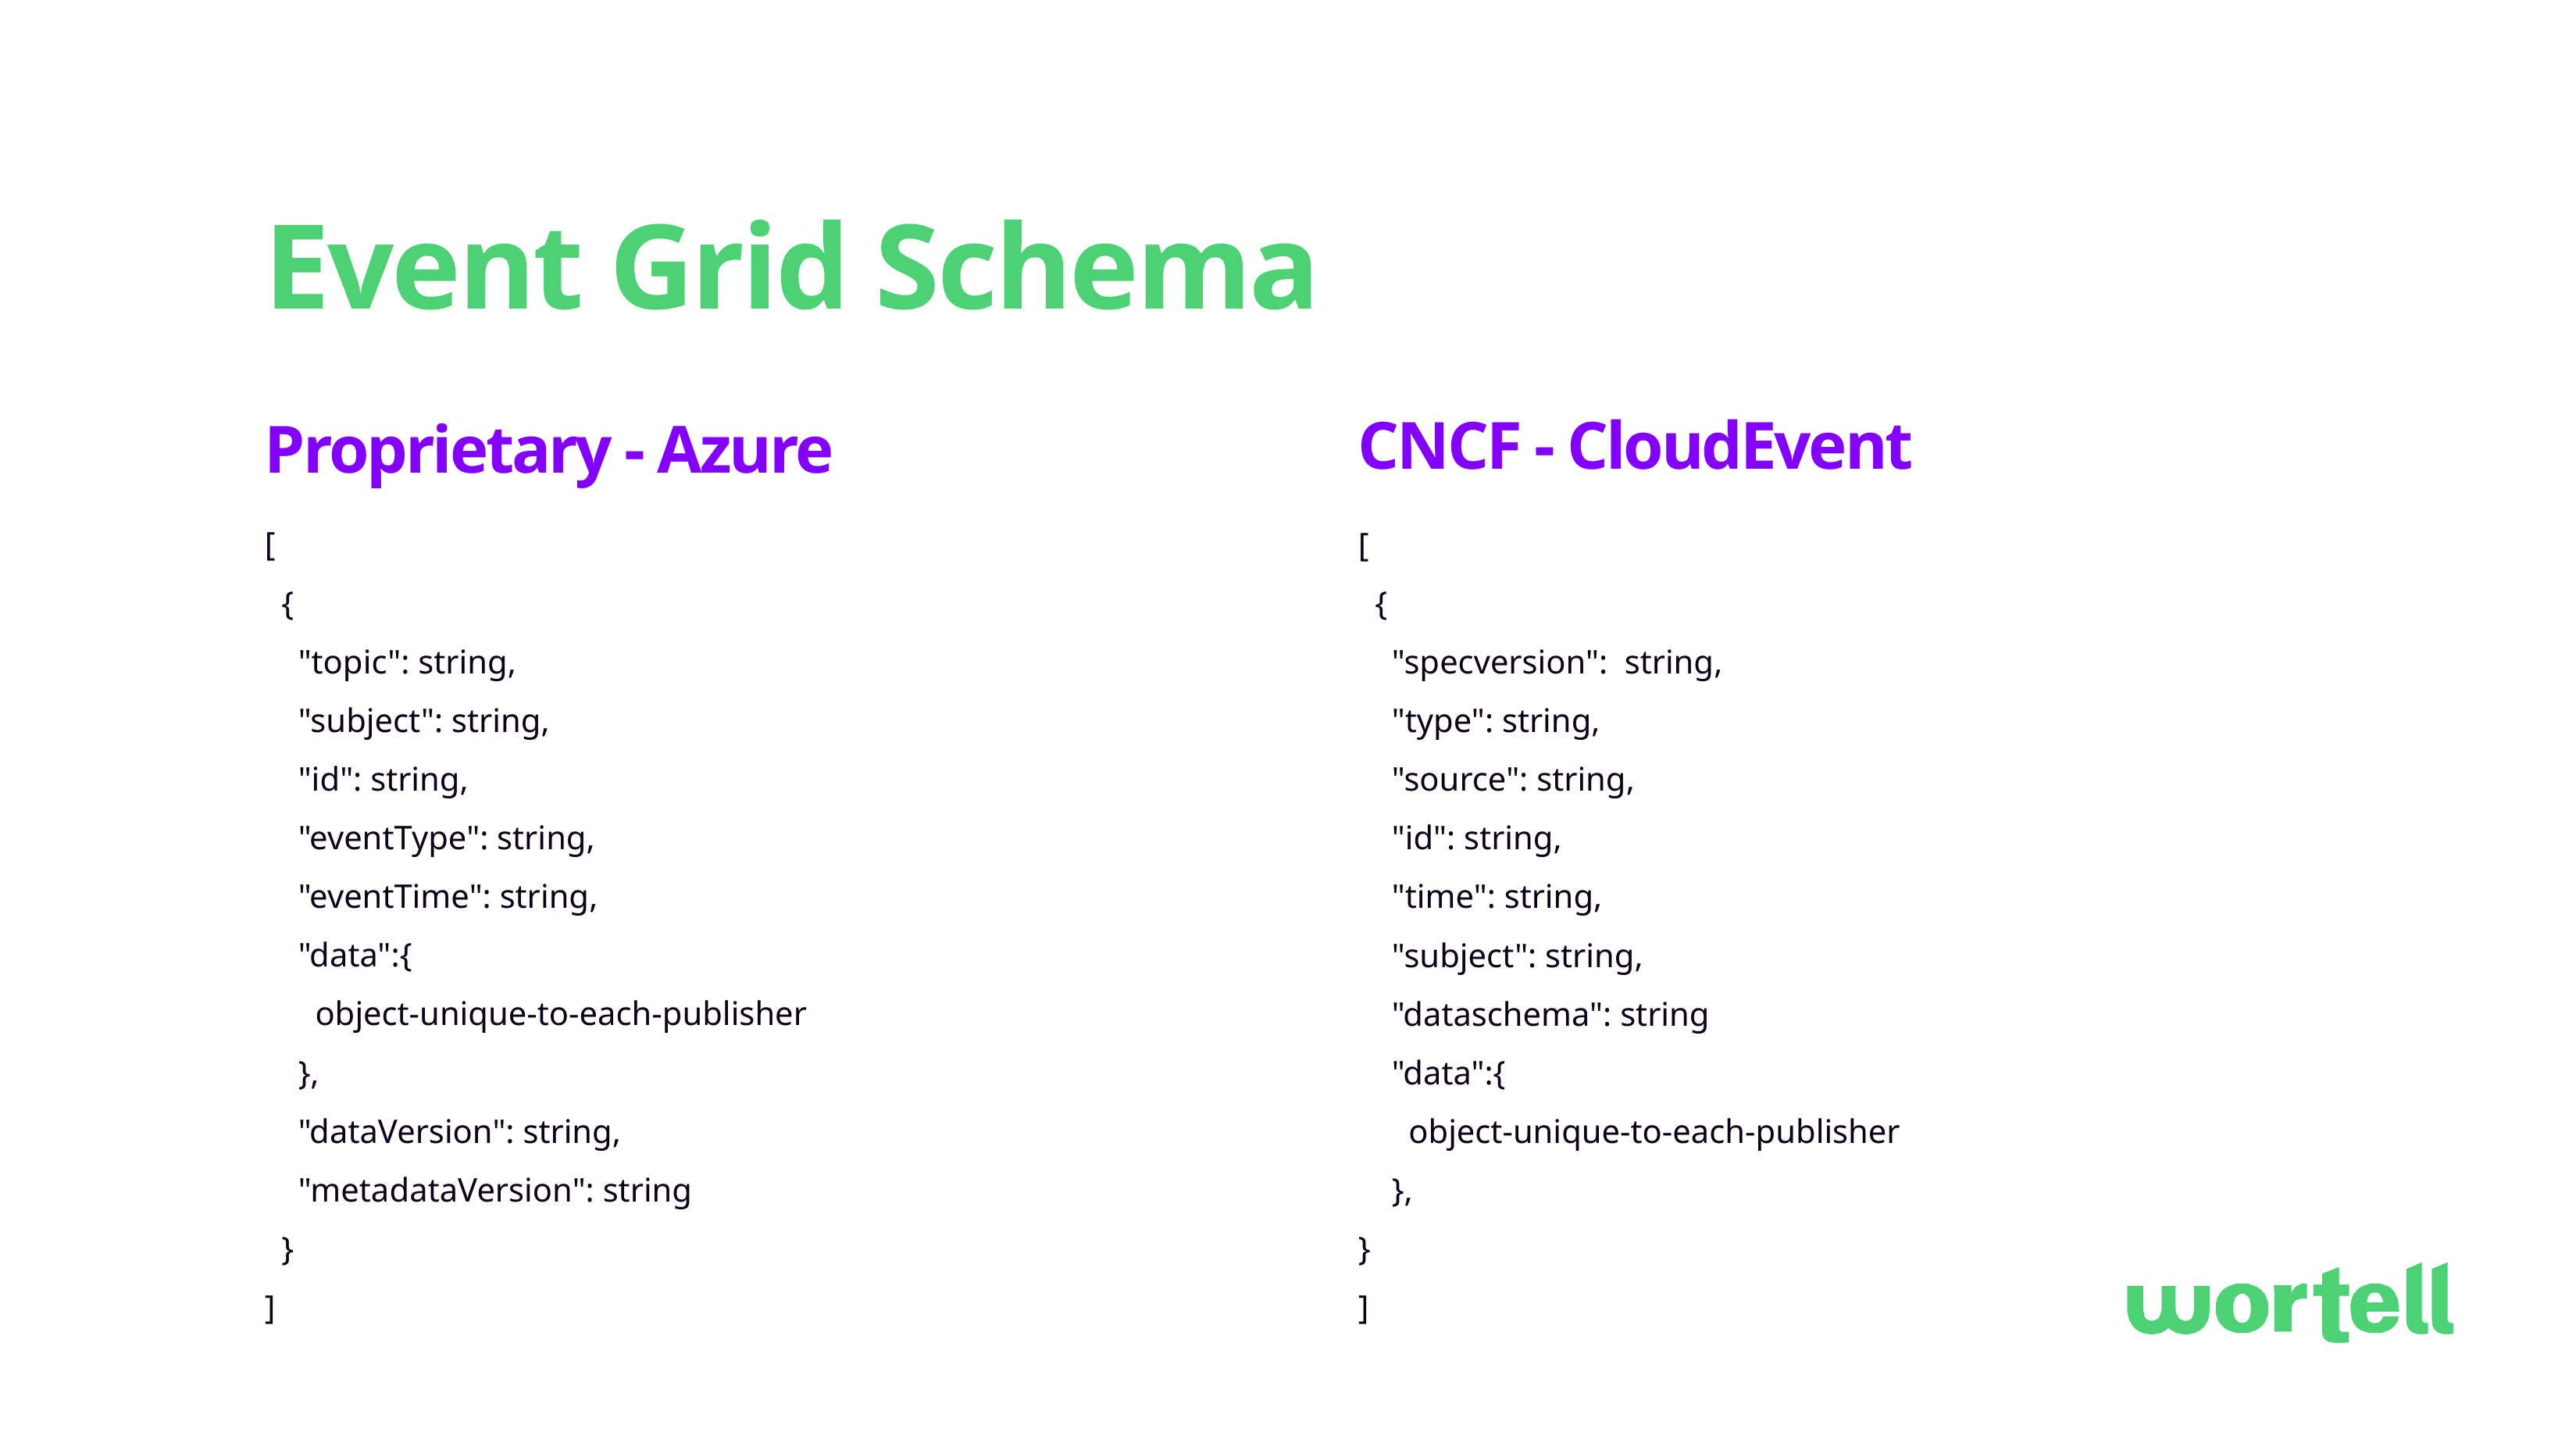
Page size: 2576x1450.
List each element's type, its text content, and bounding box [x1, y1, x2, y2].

list [ { "topic": string, "subject": string, "id": string, "eventType": string, "eventTime": string, "data":{ object-unique-to-each-publisher }, "dataVersion": string, "metadataVersion": string } ] [252, 498, 1229, 1362]
list CNCF - CloudEvent [1346, 398, 2323, 475]
title Event Grid Schema [252, 185, 2040, 323]
list Proprietary - Azure [252, 402, 1229, 479]
list [ { "specversion": string, "type": string, "source": string, "id": string, "time": string, "subject": string, "dataschema": string "data":{ object-unique-to-each-publisher }, } ] [1346, 498, 2323, 1362]
picture [2323, 1262, 2453, 1343]
